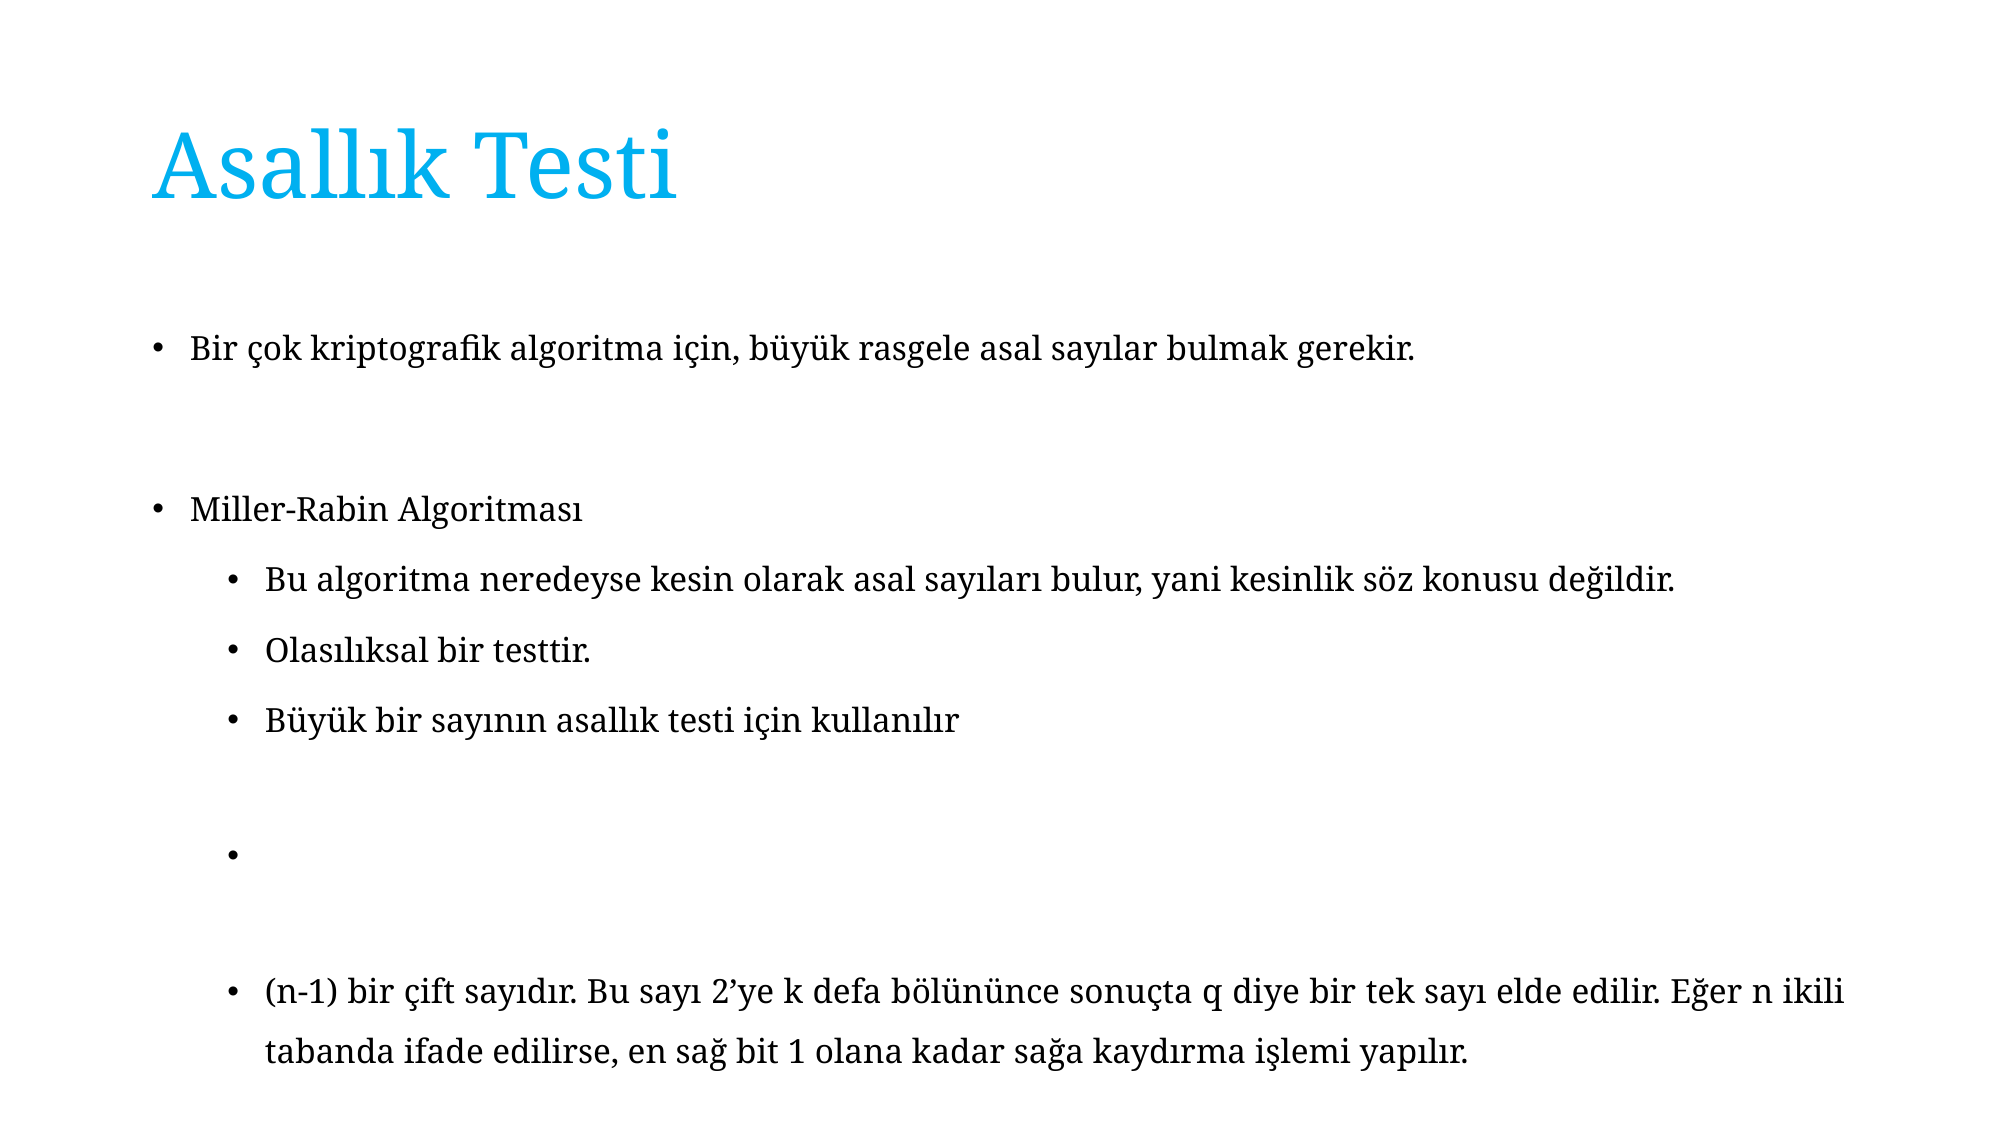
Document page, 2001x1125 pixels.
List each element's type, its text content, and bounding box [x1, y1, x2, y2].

title Asallık Testi [137, 59, 1863, 278]
